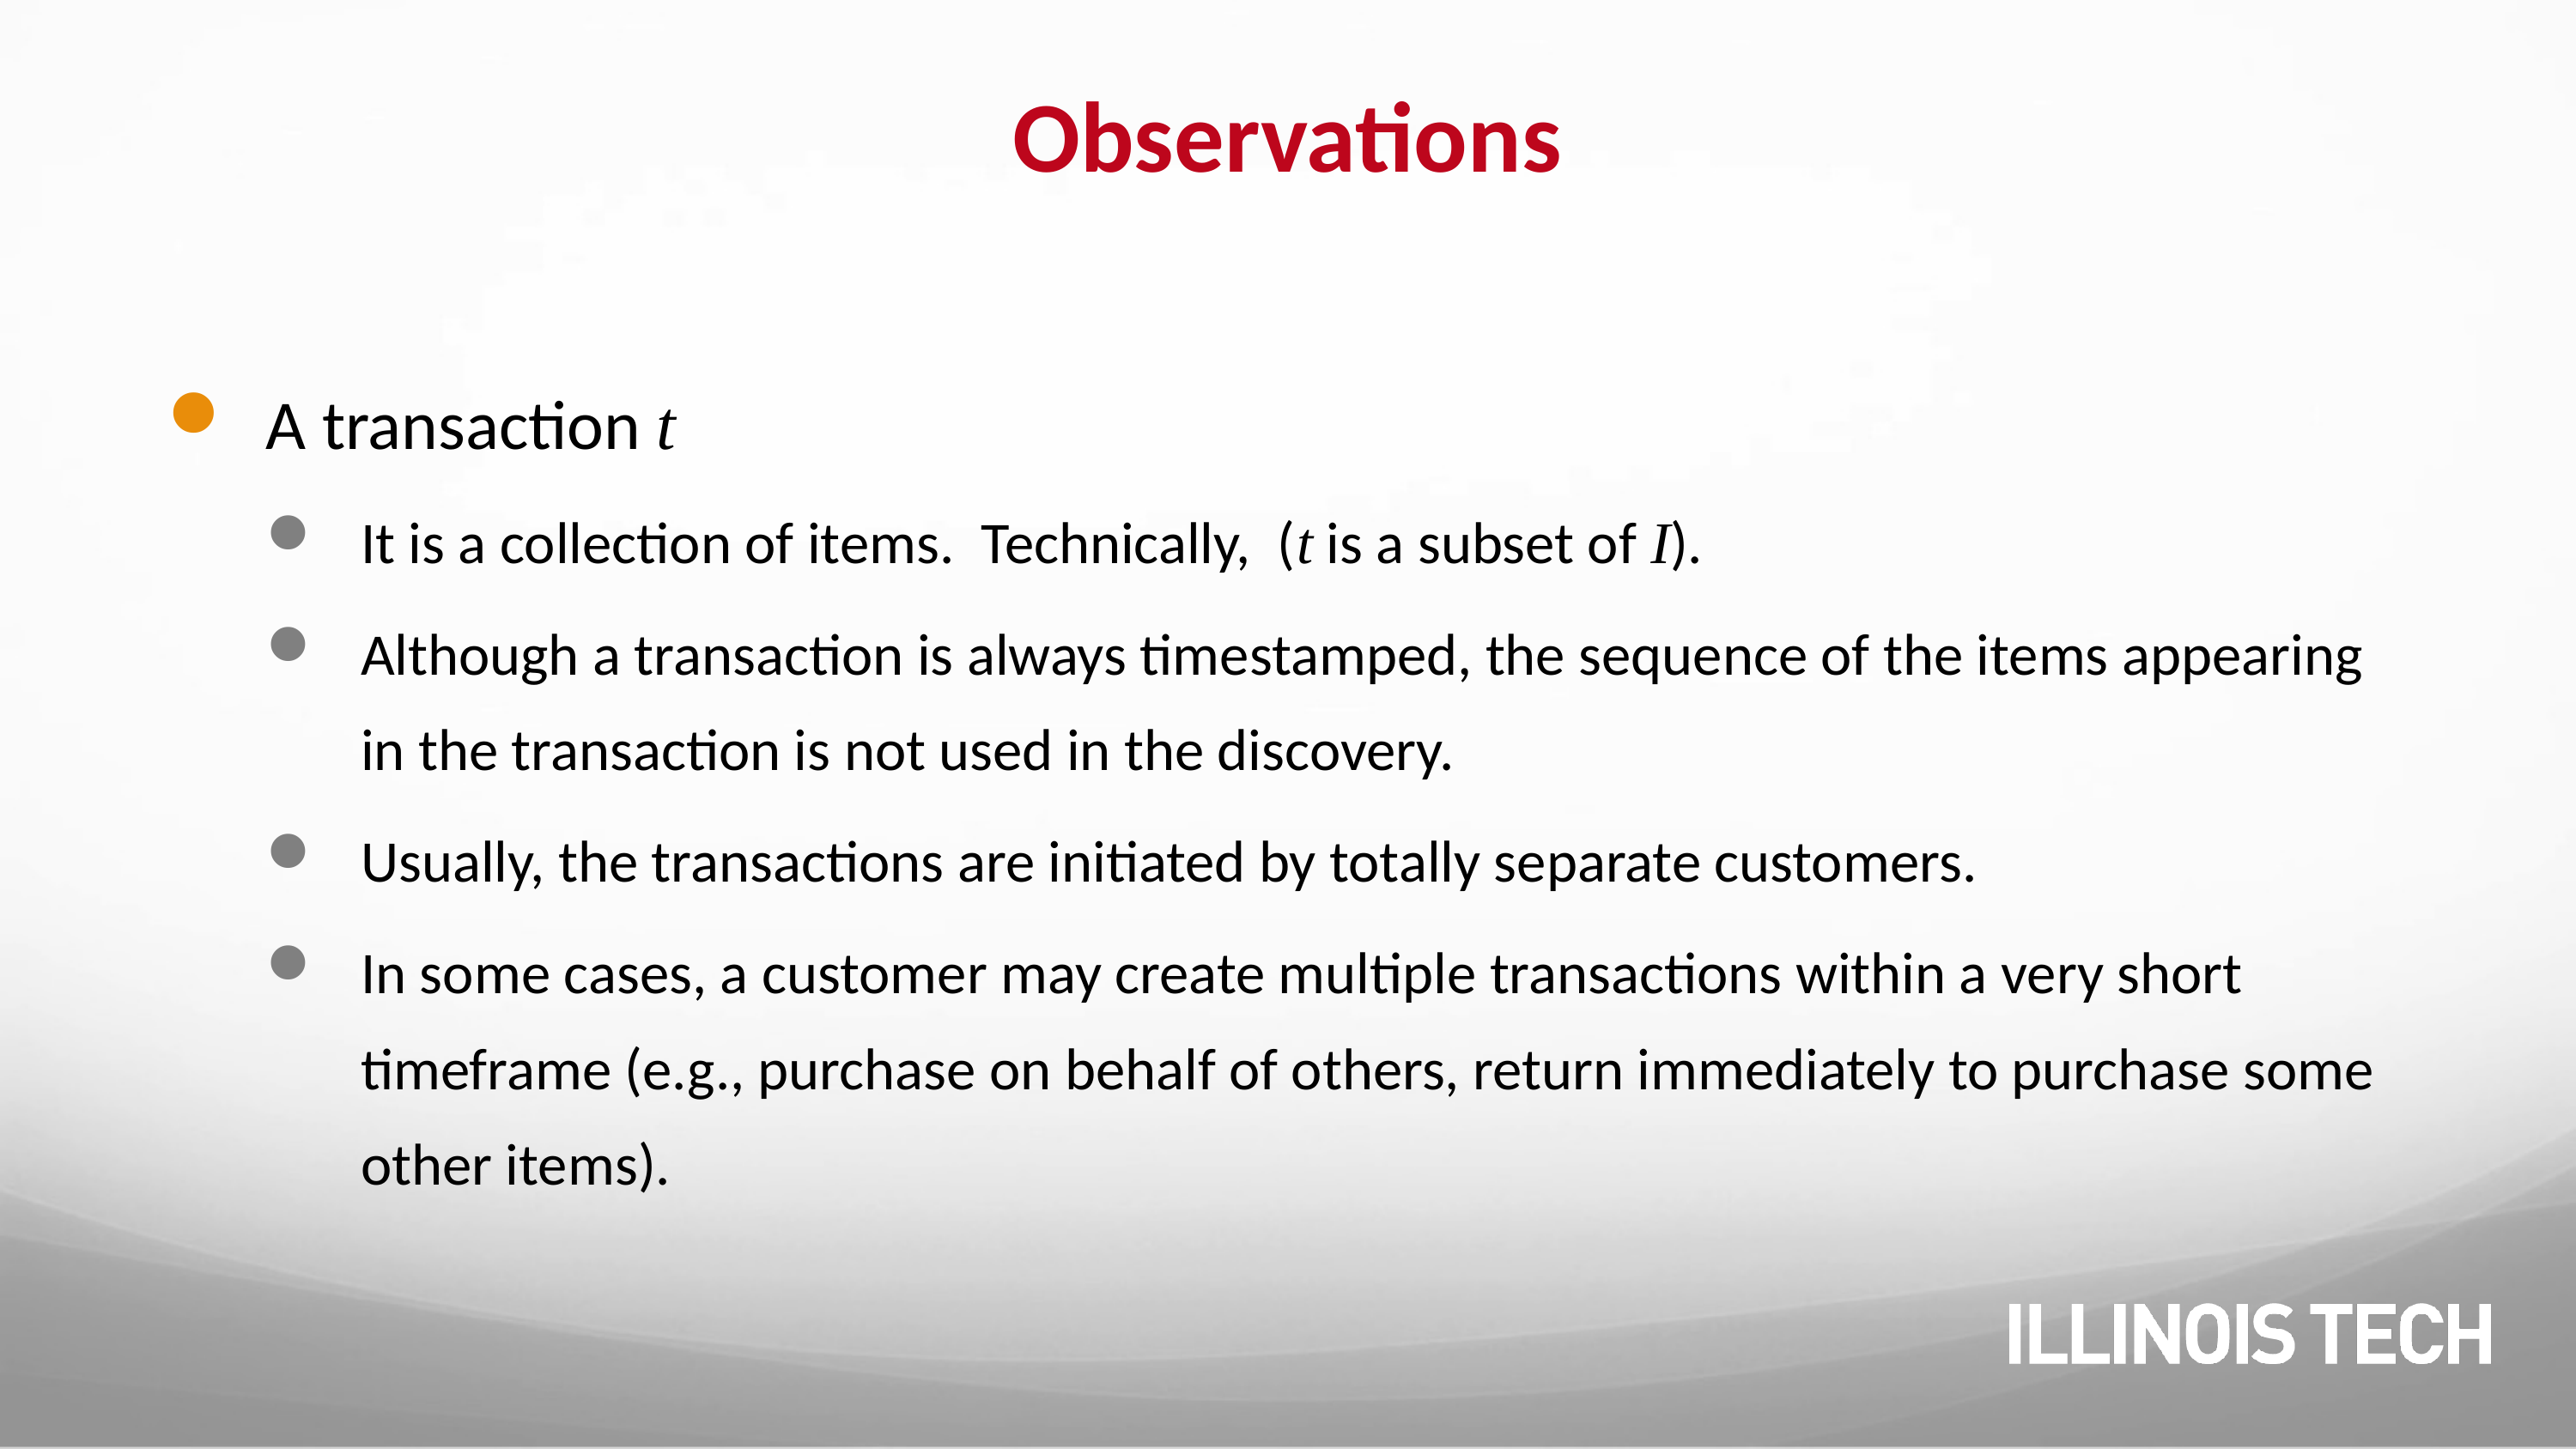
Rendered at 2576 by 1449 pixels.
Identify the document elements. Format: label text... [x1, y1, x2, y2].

title Observations [155, 22, 2421, 241]
picture [0, 0, 2576, 1449]
